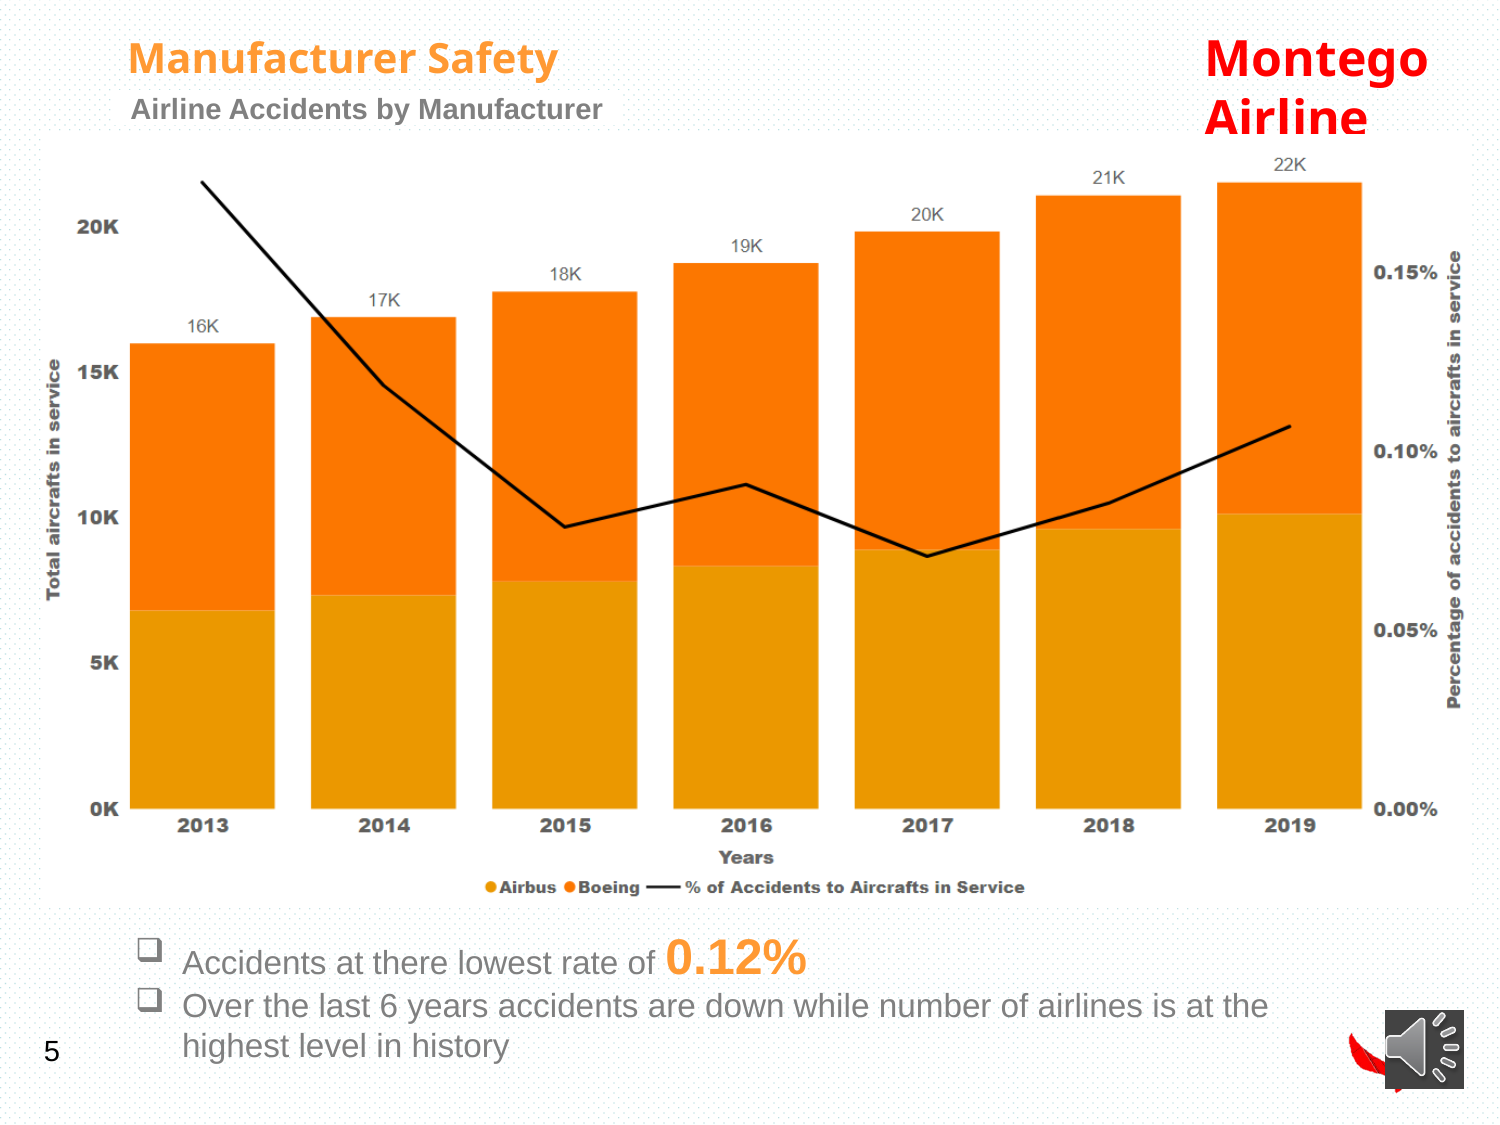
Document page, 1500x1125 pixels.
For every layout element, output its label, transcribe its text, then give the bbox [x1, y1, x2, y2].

text_box Manufacturer Safety [112, 24, 585, 90]
text_box Montego Airline [1189, 18, 1485, 154]
picture [0, 0, 1500, 1125]
text_box Accidents at there lowest rate of 0.12% Over the last 6 years accidents are down while number of airlines is at the highest level in history [120, 916, 1338, 1102]
title Airline Accidents by Manufacturer [112, 90, 622, 125]
slide_number 5 [5, 1024, 76, 1103]
